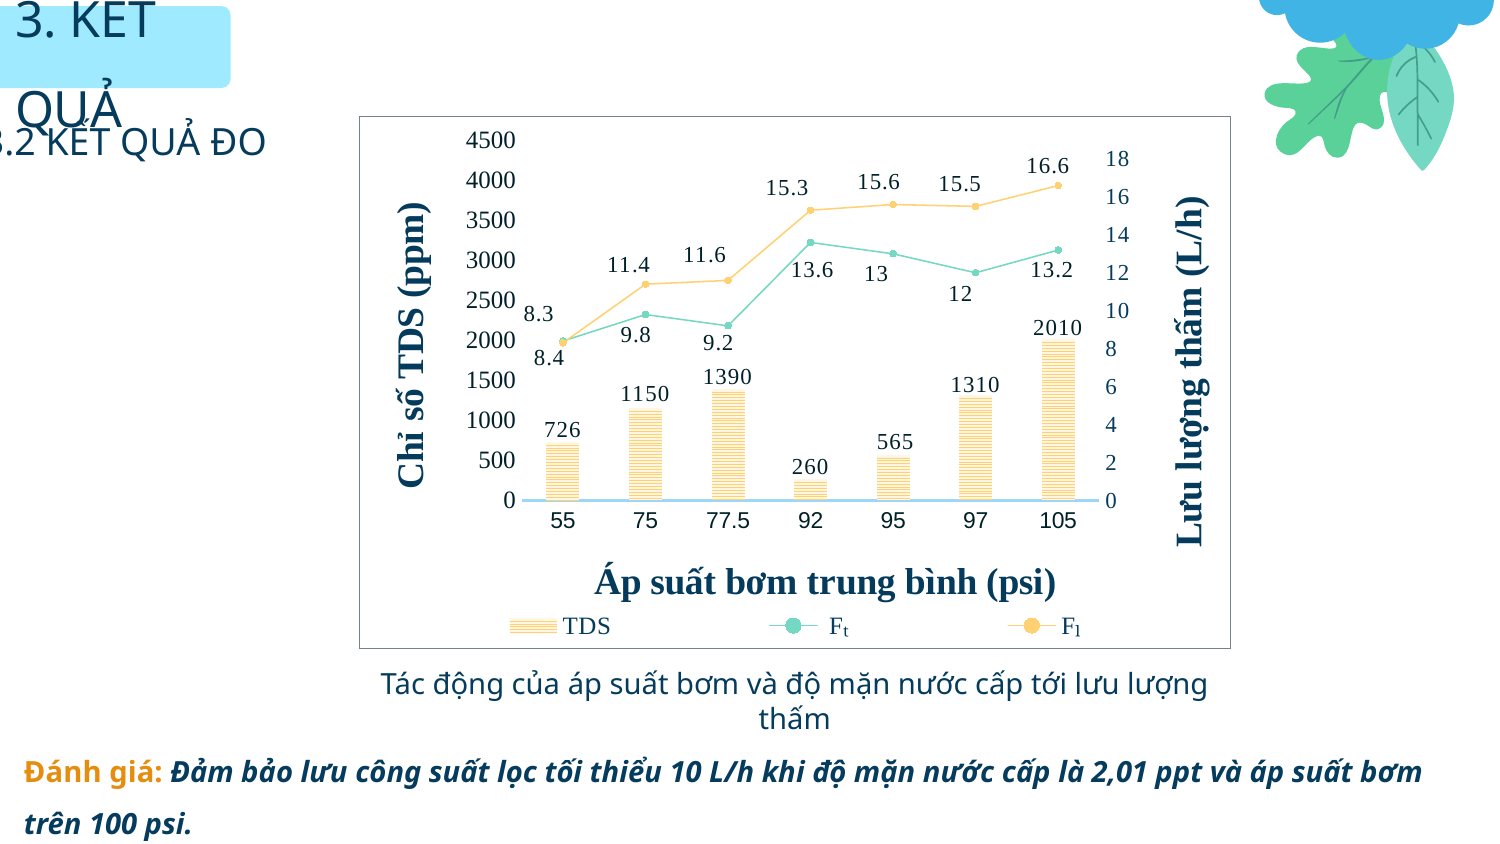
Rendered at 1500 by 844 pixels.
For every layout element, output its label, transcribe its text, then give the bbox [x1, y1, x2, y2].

text_box Đánh giá: Đảm bảo lưu công suất lọc tối thiểu 10 L/h khi độ mặn nước cấp là 2,01 ppt và áp suất bơm trên 100 psi. [9, 728, 1491, 844]
text_box 3.2 KẾT QUẢ ĐO [0, 88, 282, 171]
text_box 3. KẾT QUẢ [0, 6, 231, 88]
text_box Tác động của áp suất bơm và độ mặn nước cấp tới lưu lượng thấm [359, 657, 1231, 728]
chart [358, 116, 1231, 649]
